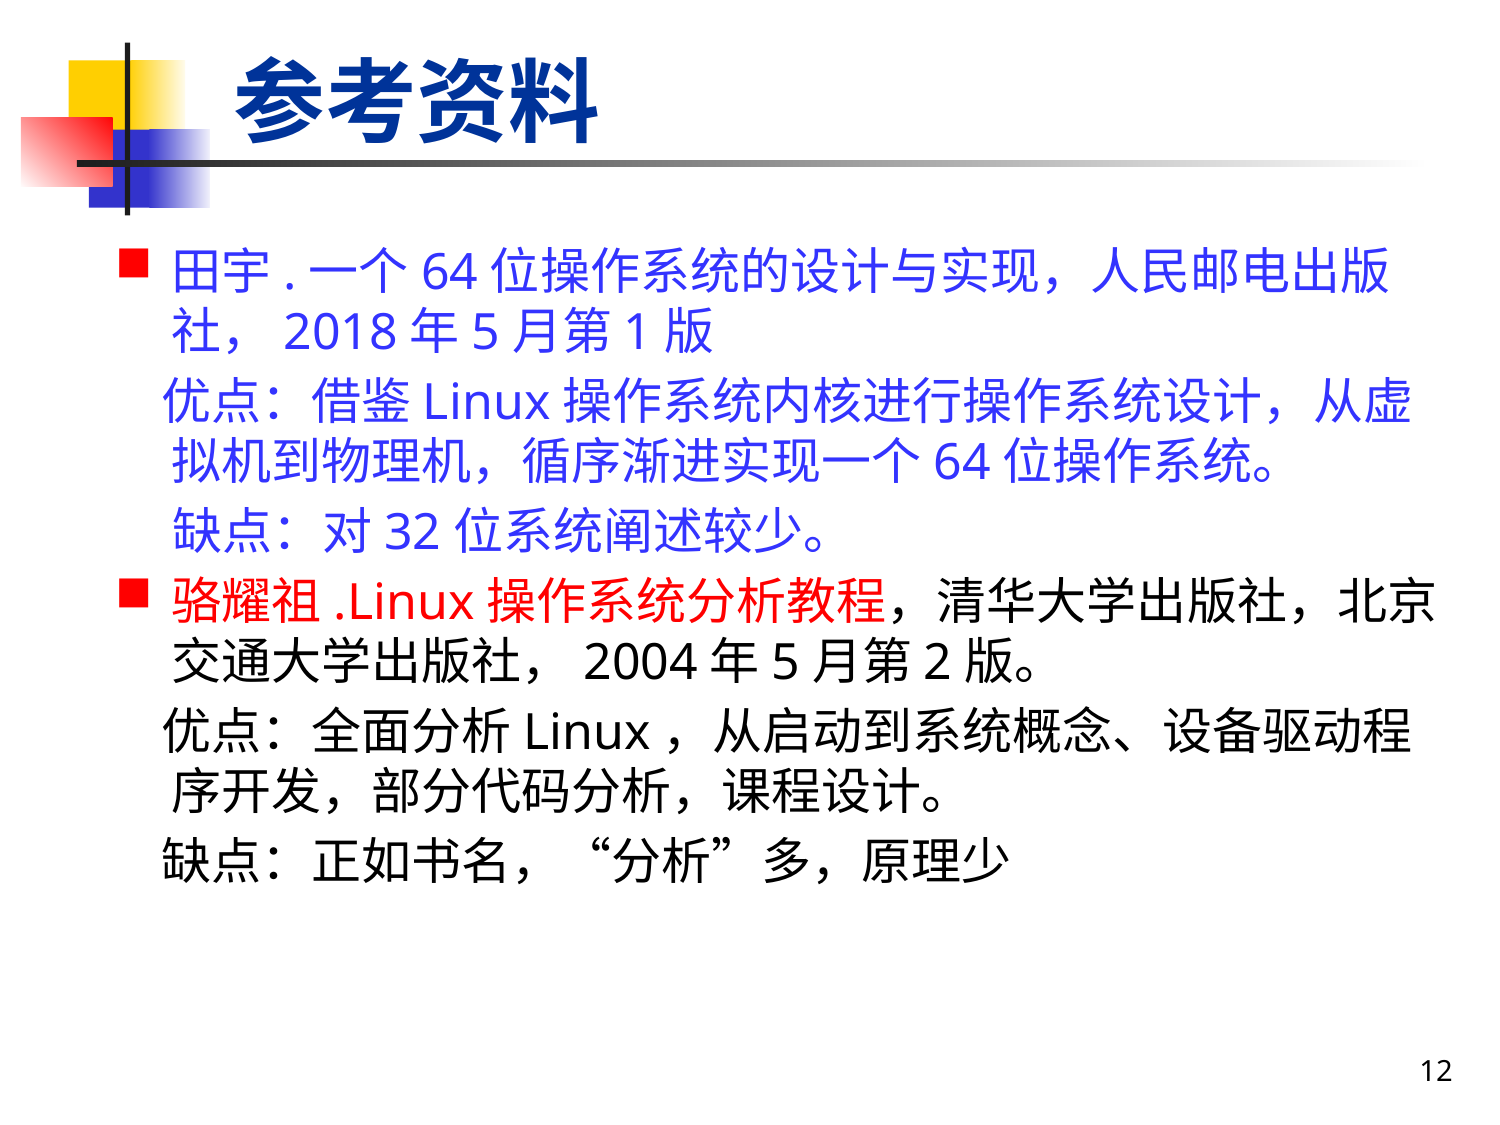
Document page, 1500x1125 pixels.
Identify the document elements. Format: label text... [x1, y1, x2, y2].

list 田宇.一个64位操作系统的设计与实现，人民邮电出版社，2018年5月第1版 优点：借鉴Linux操作系统内核进行操作系统设计，从虚拟机到物理机，循序渐进实现一个64位操作系统。 缺点：对32位系统阐述较少。 骆耀祖.Linux操作系统分析教程，清华大学出版社，北京交通大学出版社，2004年5月第2版。 优点：全面分析Linux，从启动到系统概念、设备驱动程序开发，部分代码分析，课程设计。 缺点：正如书名，“分析”多，原理少 [100, 231, 1465, 1000]
slide_number 12 [1154, 1023, 1468, 1100]
title 参考资料 [218, 0, 621, 161]
